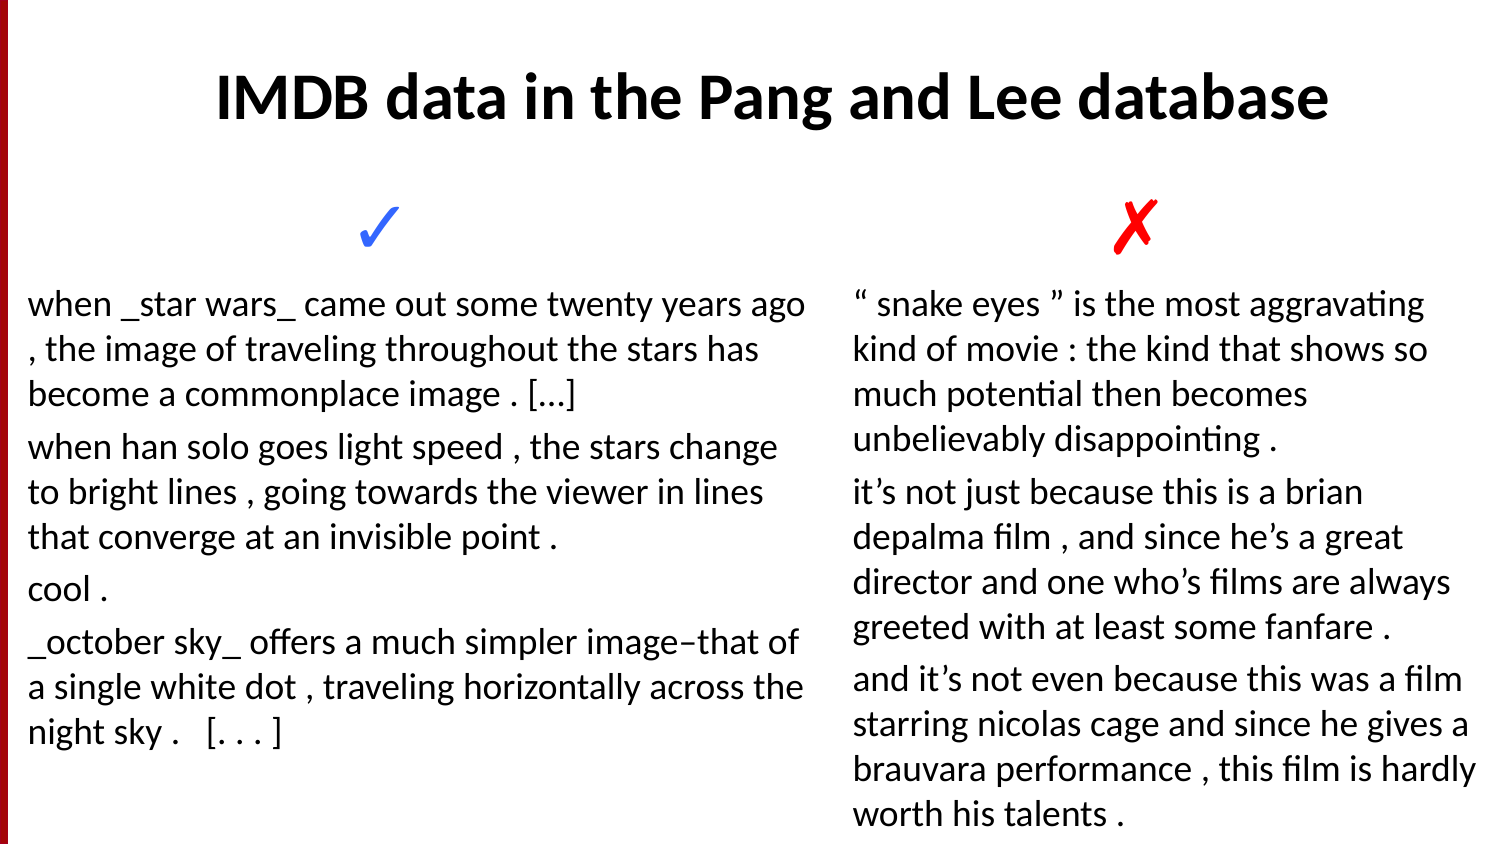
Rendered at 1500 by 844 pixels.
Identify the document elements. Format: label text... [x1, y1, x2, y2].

text_box ✗ [1091, 171, 1184, 277]
text_box ✓ [335, 171, 428, 277]
text_box “ snake eyes ” is the most aggravating kind of movie : the kind that shows so much potential then becomes unbelievably disappointing . it’s not just because this is a brian depalma film , and since he’s a great director and one who’s films are always greeted with at least some fanfare . and it’s not even because this was a film starring nicolas cage and since he gives a brauvara performance , this film is hardly worth his talents . [837, 271, 1500, 844]
title IMDB data in the Pang and Lee database [200, 0, 1475, 141]
list when _star wars_ came out some twenty years ago , the image of traveling throughout the stars has become a commonplace image . […] when han solo goes light speed , the stars change to bright lines , going towards the viewer in lines that converge at an invisible point . cool . _october sky_ offers a much simpler image–that of a single white dot , traveling horizontally across the night sky . [. . . ] [12, 271, 825, 844]
